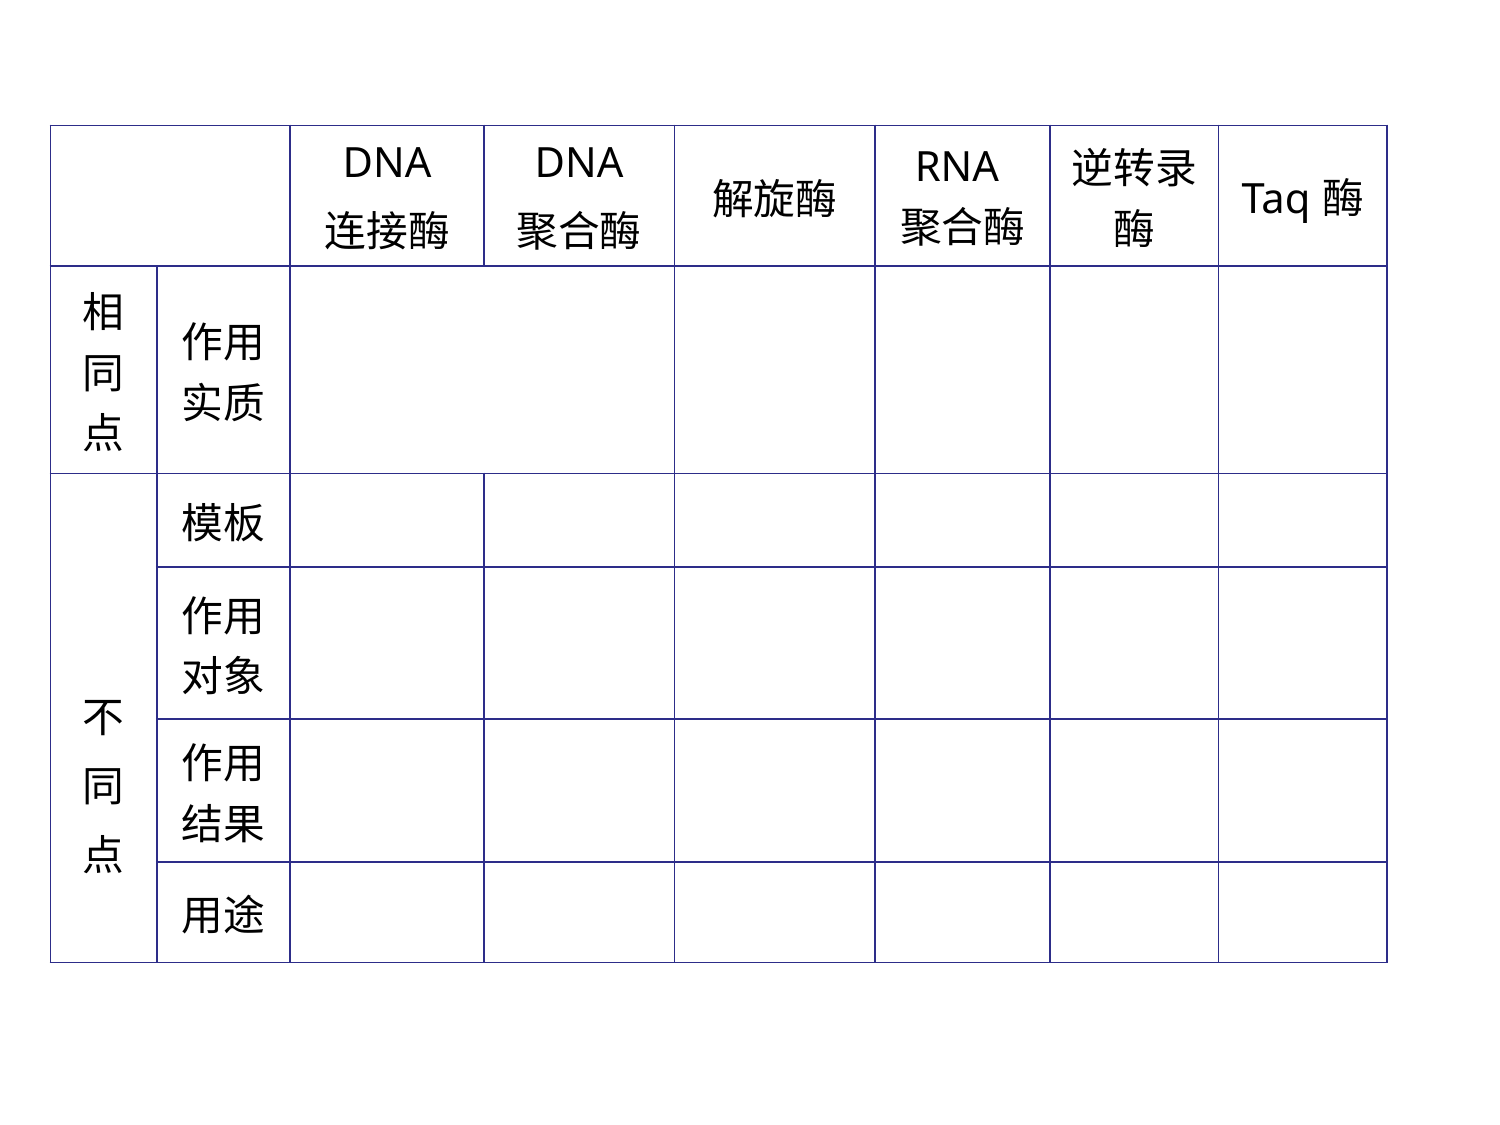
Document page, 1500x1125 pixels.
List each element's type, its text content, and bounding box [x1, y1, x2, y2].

table_header 逆转录酶 [1051, 126, 1218, 265]
table_header Taq酶 [1219, 126, 1386, 265]
table_cell [876, 474, 1049, 566]
table_header DNA 连接酶 [291, 126, 483, 265]
table_cell [291, 568, 483, 718]
table_cell [675, 863, 874, 962]
table_header [51, 126, 289, 265]
table_cell [485, 863, 674, 962]
table_cell 作用对象 [158, 568, 289, 718]
table_cell 用途 [158, 863, 289, 962]
table_cell 作用结果 [158, 720, 289, 861]
table_cell 模板 [158, 474, 289, 566]
table_cell [1219, 267, 1386, 473]
table_cell [1219, 474, 1386, 566]
table_cell [1219, 568, 1386, 718]
table_cell [1051, 863, 1218, 962]
table_cell [485, 720, 674, 861]
table_cell [1219, 863, 1386, 962]
table_cell [876, 720, 1049, 861]
table_cell [291, 474, 483, 566]
table_cell [485, 474, 674, 566]
table_cell [1051, 568, 1218, 718]
table_header RNA聚合酶 [876, 126, 1049, 265]
table_cell [675, 474, 874, 566]
table_cell [675, 267, 874, 473]
table_cell [485, 568, 674, 718]
table_cell 相同点 [51, 267, 156, 473]
table_cell [876, 267, 1049, 473]
table_header 解旋酶 [675, 126, 874, 265]
table_header DNA 聚合酶 [485, 126, 674, 265]
table_cell [876, 568, 1049, 718]
table_cell [1051, 267, 1218, 473]
table_cell [291, 863, 483, 962]
table_cell [675, 720, 874, 861]
table_cell [1219, 720, 1386, 861]
table_cell [876, 863, 1049, 962]
table_cell [291, 720, 483, 861]
table_cell [291, 267, 674, 473]
table_cell [1051, 474, 1218, 566]
table_cell 不 同 点 [51, 474, 156, 962]
table_cell [1051, 720, 1218, 861]
table_cell 作用实质 [158, 267, 289, 473]
table_cell [675, 568, 874, 718]
